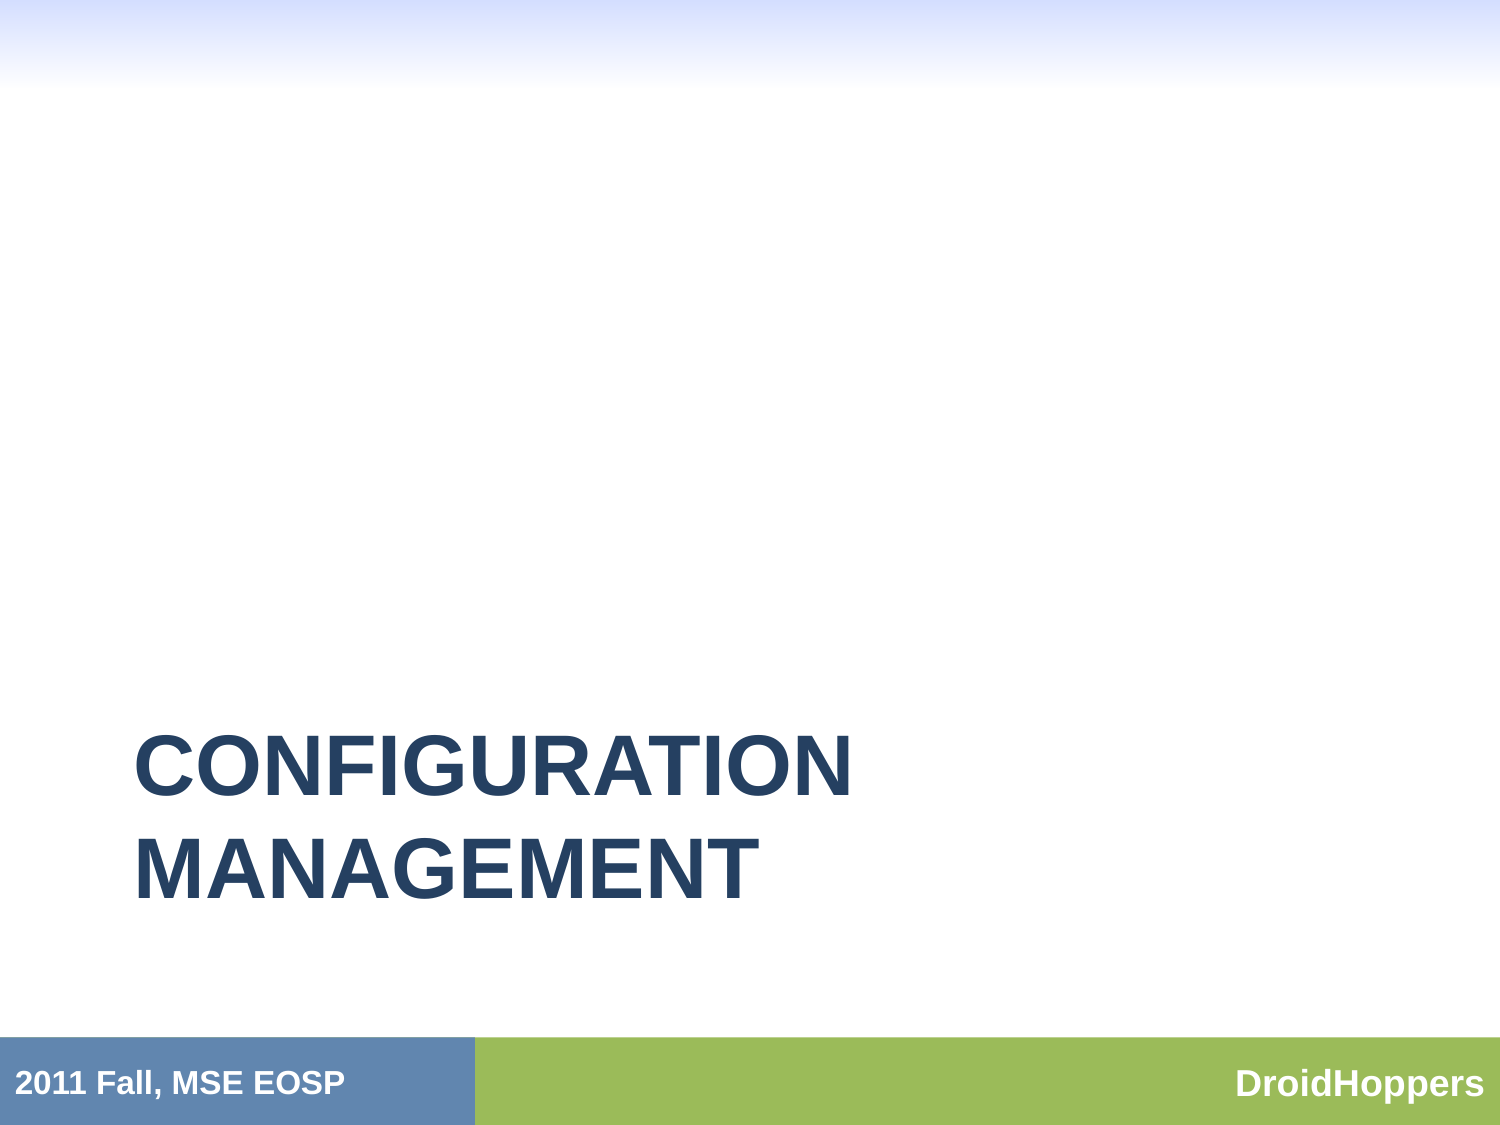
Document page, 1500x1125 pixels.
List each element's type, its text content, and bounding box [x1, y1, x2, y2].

title Configuration Management [118, 701, 1450, 925]
